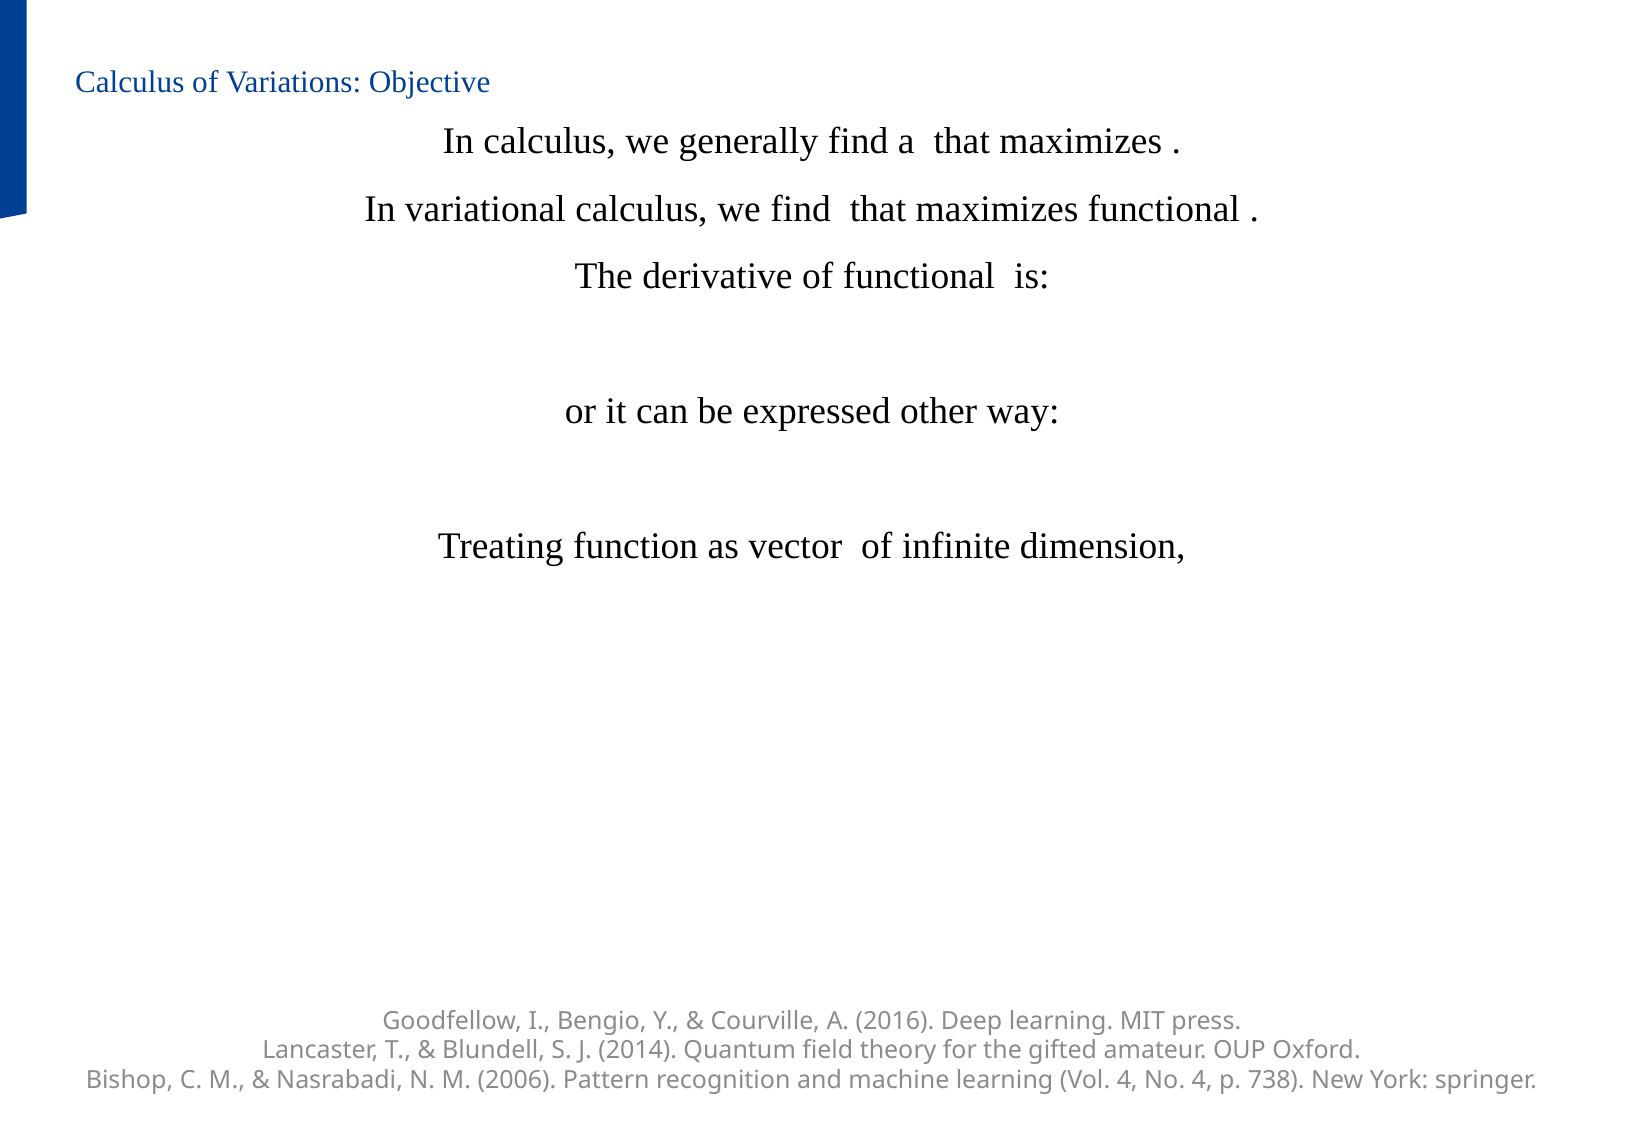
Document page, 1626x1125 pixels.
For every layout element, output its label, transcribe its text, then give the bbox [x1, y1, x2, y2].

text_box [0, 0, 29, 221]
text_box Calculus of Variations: Objective [60, 54, 1484, 107]
footer Goodfellow, I., Bengio, Y., & Courville, A. (2016). Deep learning. MIT press. Lancaster, T., & Blundell, S. J. (2014). Quantum field theory for the gifted amateur. OUP Oxford. Bishop, C. M., & Nasrabadi, N. M. (2006). Pattern recognition and machine learning (Vol. 4, No. 4, p. 738). New York: springer. [44, 987, 1581, 1111]
